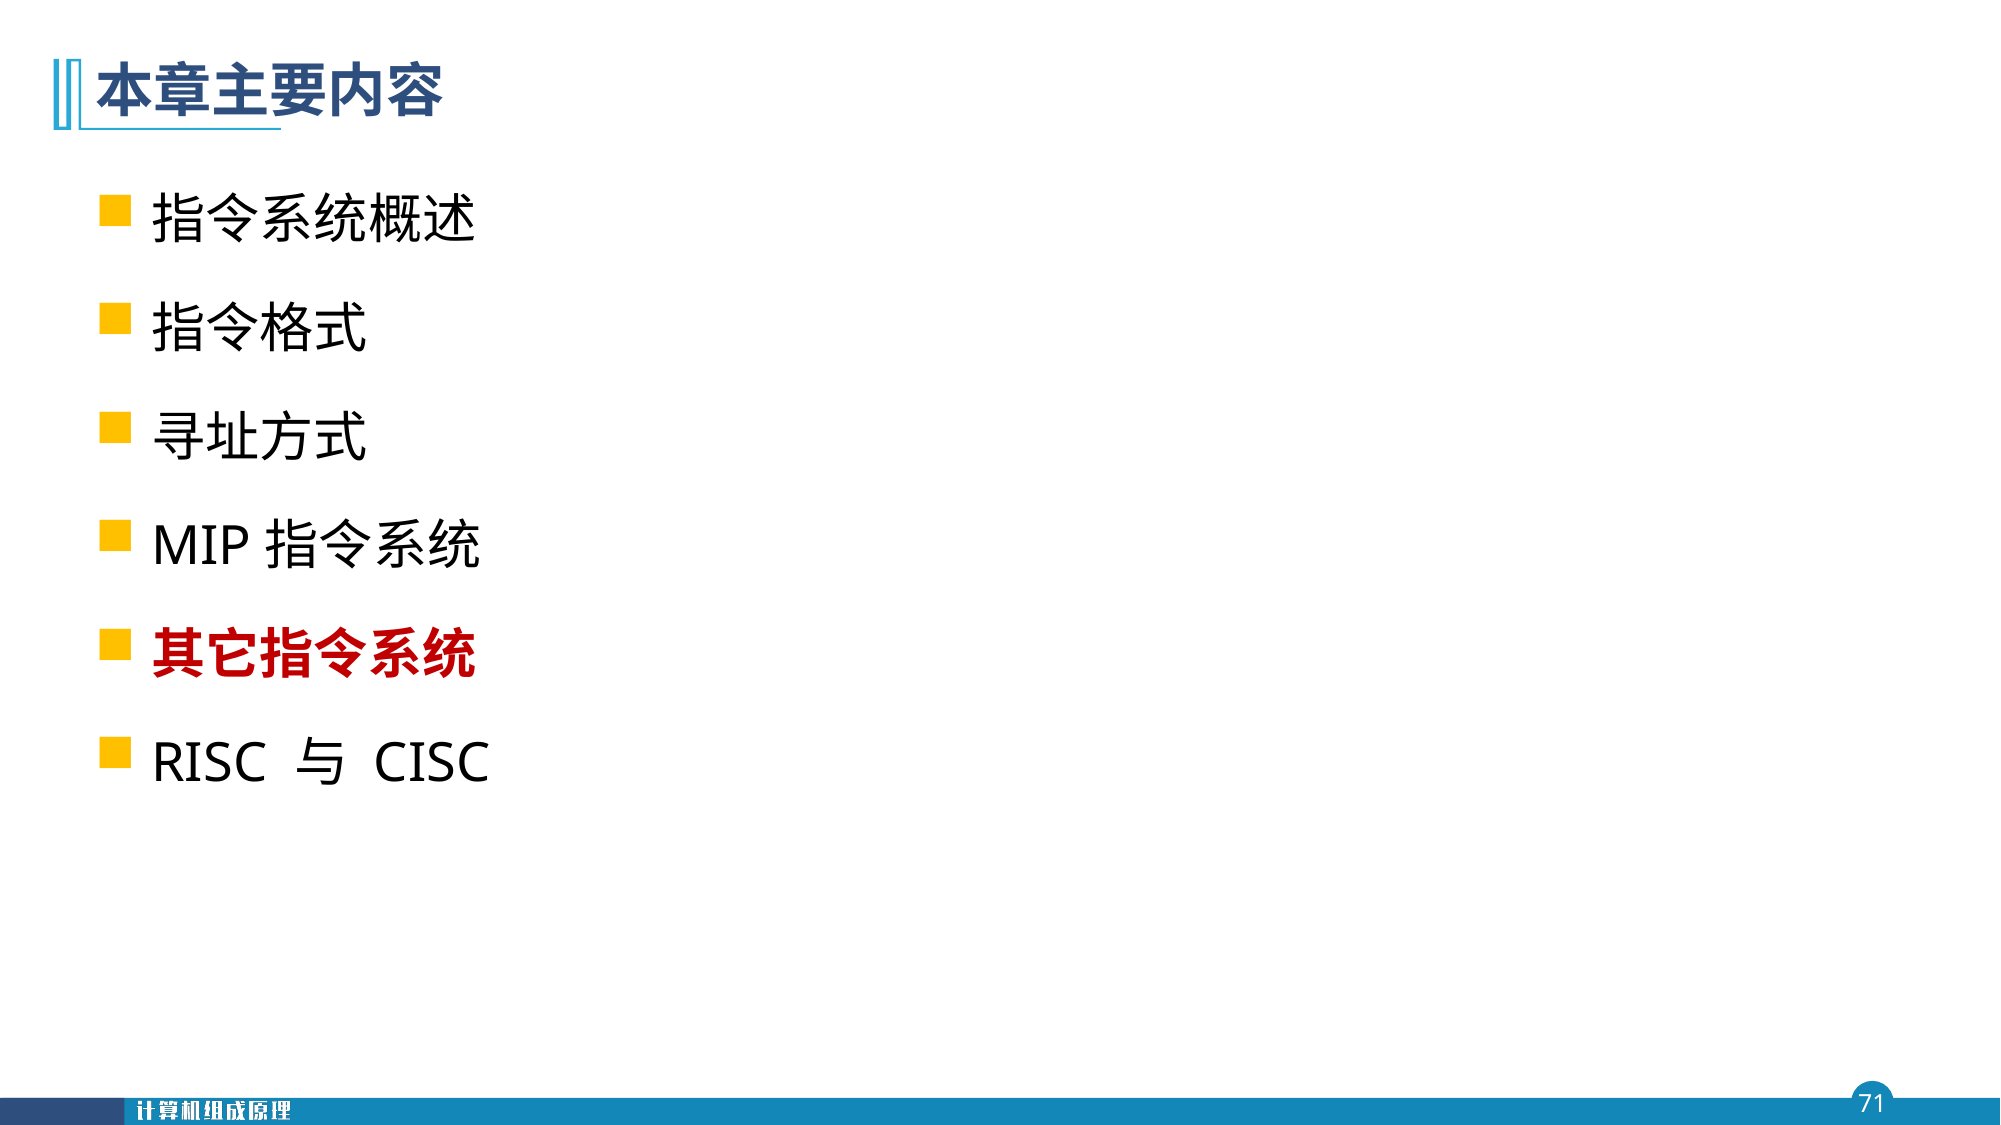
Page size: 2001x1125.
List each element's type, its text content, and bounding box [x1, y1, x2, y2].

list 指令系统概述 指令格式 寻址方式 MIP指令系统 其它指令系统 RISC 与 CISC [80, 154, 1805, 1080]
title 本章主要内容 [80, 42, 1805, 144]
